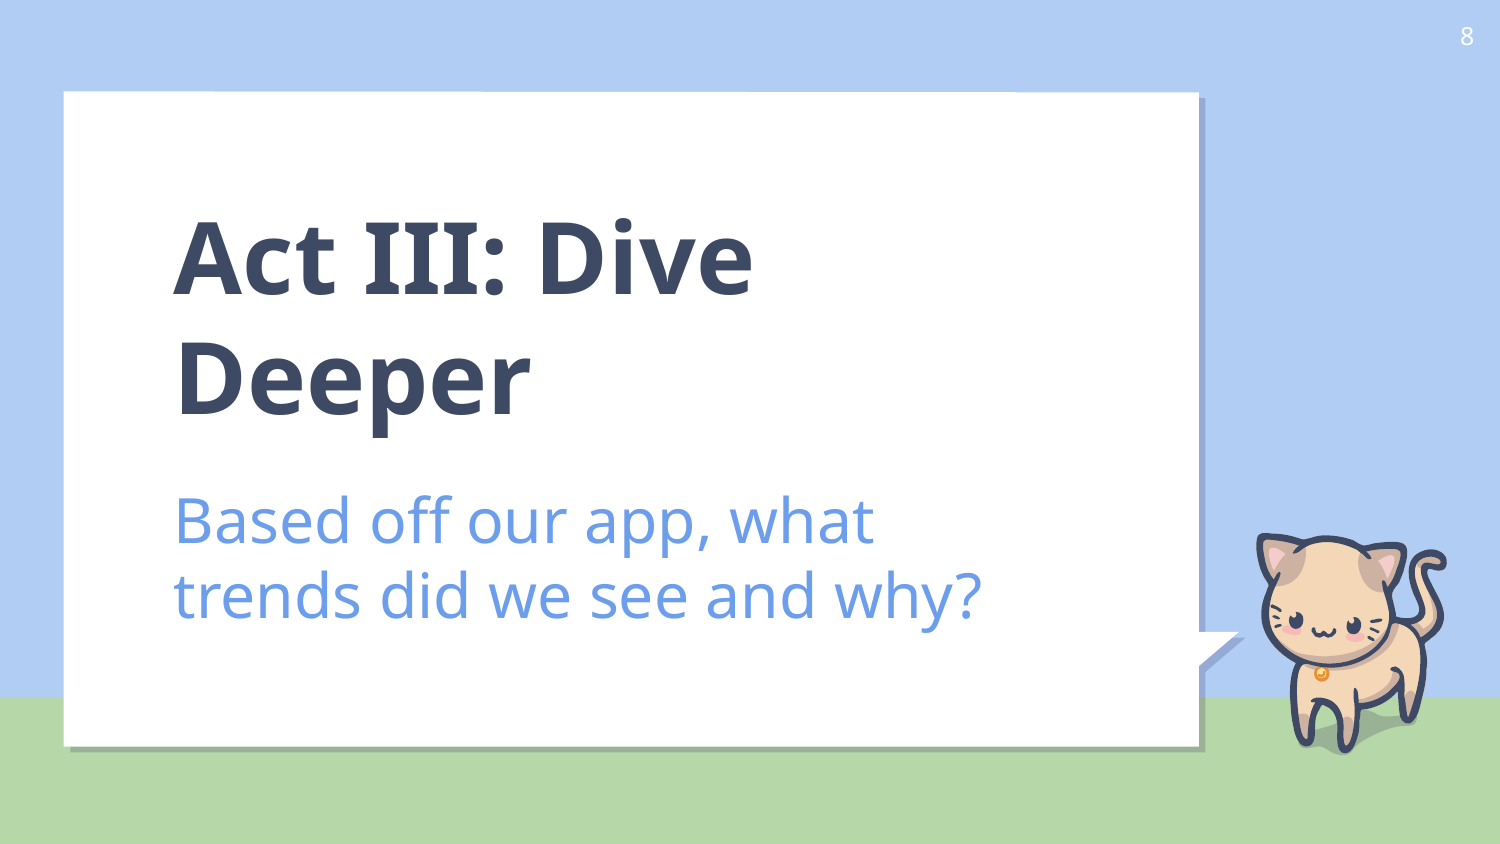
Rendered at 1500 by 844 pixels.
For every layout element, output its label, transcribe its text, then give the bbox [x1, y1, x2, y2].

subtitle Based off our app, what trends did we see and why? [158, 465, 1096, 595]
title Act III: Dive Deeper [158, 259, 1096, 450]
slide_number 8 [1399, 5, 1490, 70]
